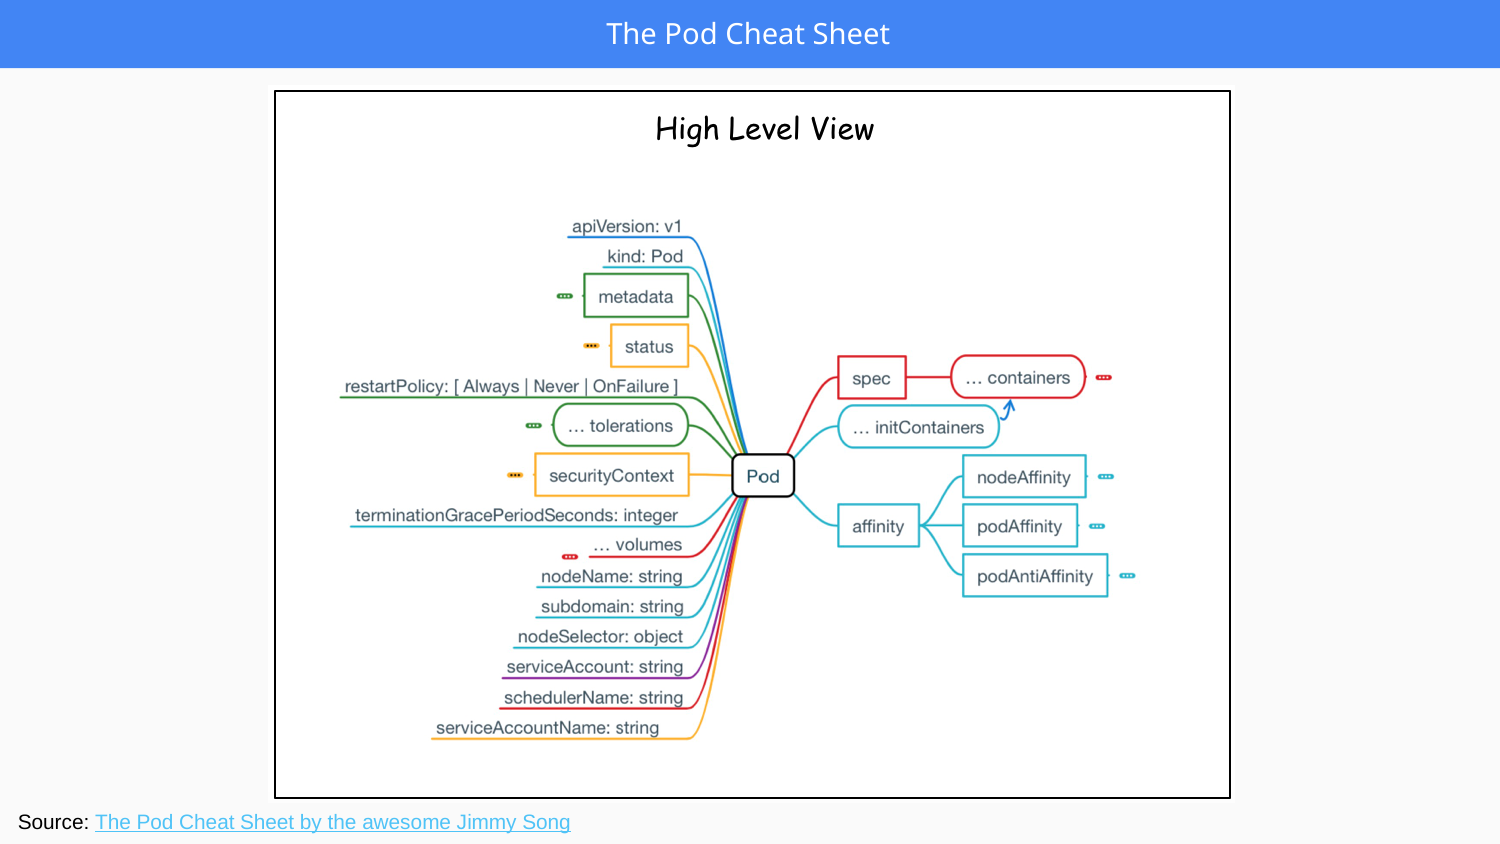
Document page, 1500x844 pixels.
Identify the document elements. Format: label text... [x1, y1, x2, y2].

title The Pod Cheat Sheet [0, 0, 1497, 68]
picture [267, 84, 1235, 804]
text_box [0, 68, 1500, 844]
text_box Source: The Pod Cheat Sheet by the awesome Jimmy Song [3, 793, 1500, 844]
